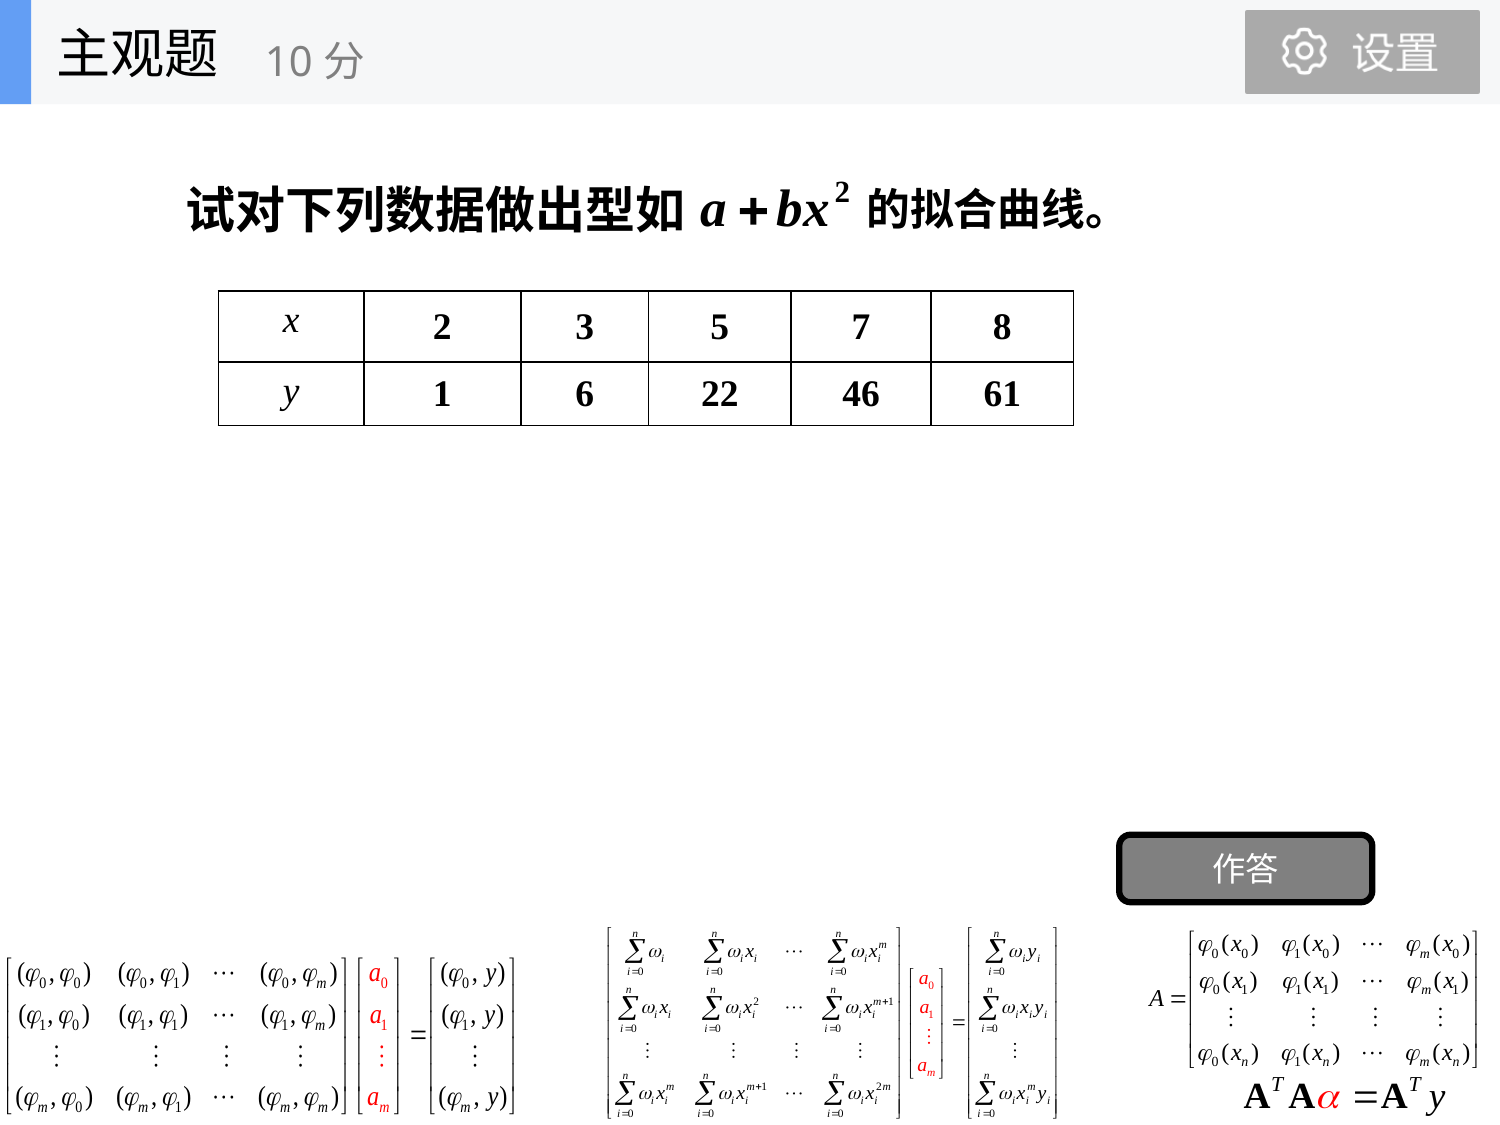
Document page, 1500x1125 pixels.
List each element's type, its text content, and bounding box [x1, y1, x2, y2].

table_header x [219, 292, 363, 361]
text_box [1237, 1075, 1452, 1124]
table_cell 61 [932, 363, 1073, 425]
table_header 7 [792, 292, 930, 361]
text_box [693, 169, 862, 240]
table_cell 6 [522, 363, 648, 425]
table_cell 22 [649, 363, 790, 425]
table_header 2 [365, 292, 520, 361]
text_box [0, 0, 1500, 105]
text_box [603, 923, 1064, 1124]
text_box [1143, 925, 1493, 1075]
table_cell y [219, 363, 363, 425]
table_header 3 [522, 292, 648, 361]
table_header 8 [932, 292, 1073, 361]
text_box 试对下列数据做出型如 [170, 170, 712, 246]
text_box 作答 [1118, 833, 1374, 904]
picture [1245, 10, 1480, 94]
text_box 的拟合曲线。 [851, 174, 1154, 242]
table_cell 46 [792, 363, 930, 425]
table_cell 1 [365, 363, 520, 425]
table_header 5 [649, 292, 790, 361]
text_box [1, 952, 524, 1122]
